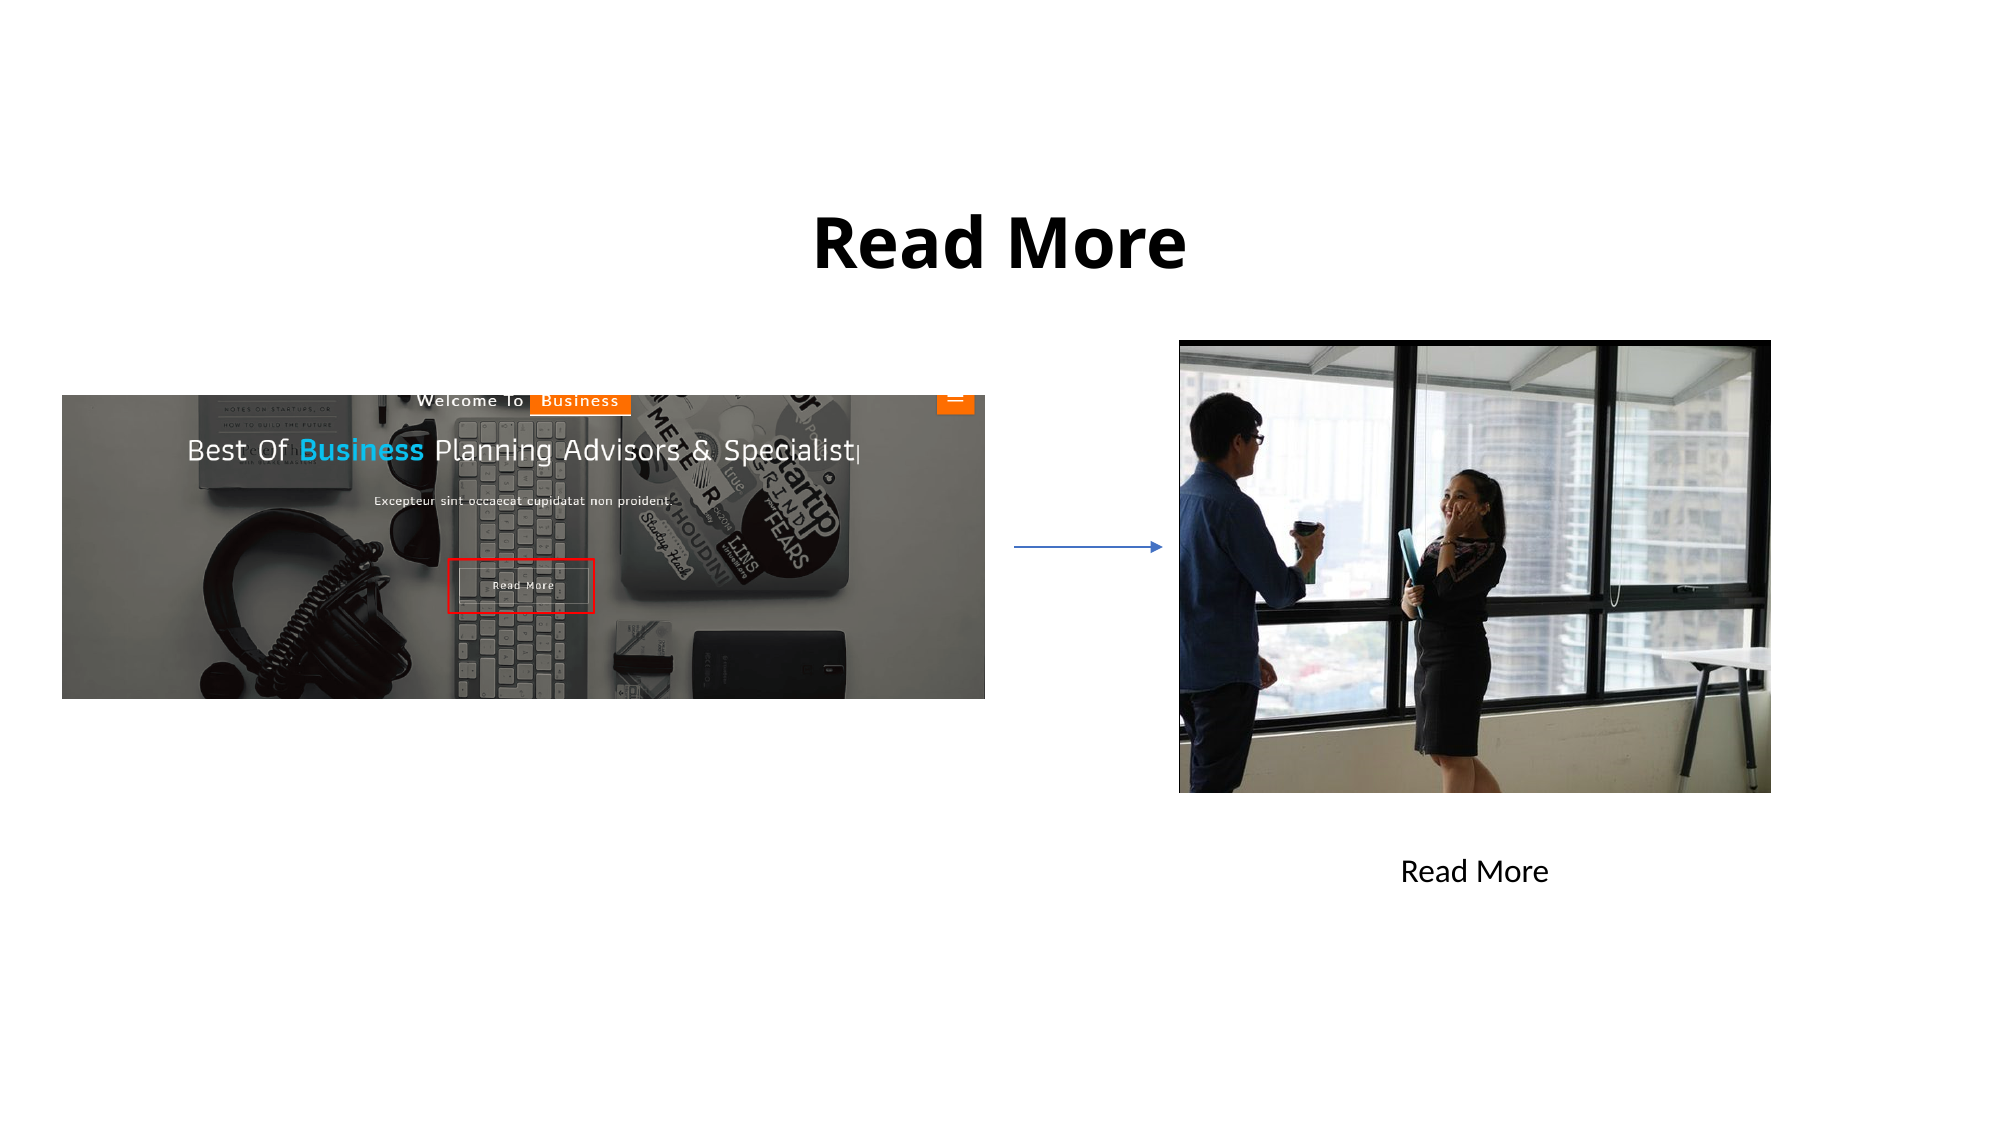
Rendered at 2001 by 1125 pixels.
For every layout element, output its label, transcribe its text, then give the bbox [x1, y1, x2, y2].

picture [1179, 340, 1771, 793]
title Read More [249, 184, 1750, 292]
text_box Read More [1298, 841, 1652, 897]
picture [62, 395, 985, 699]
